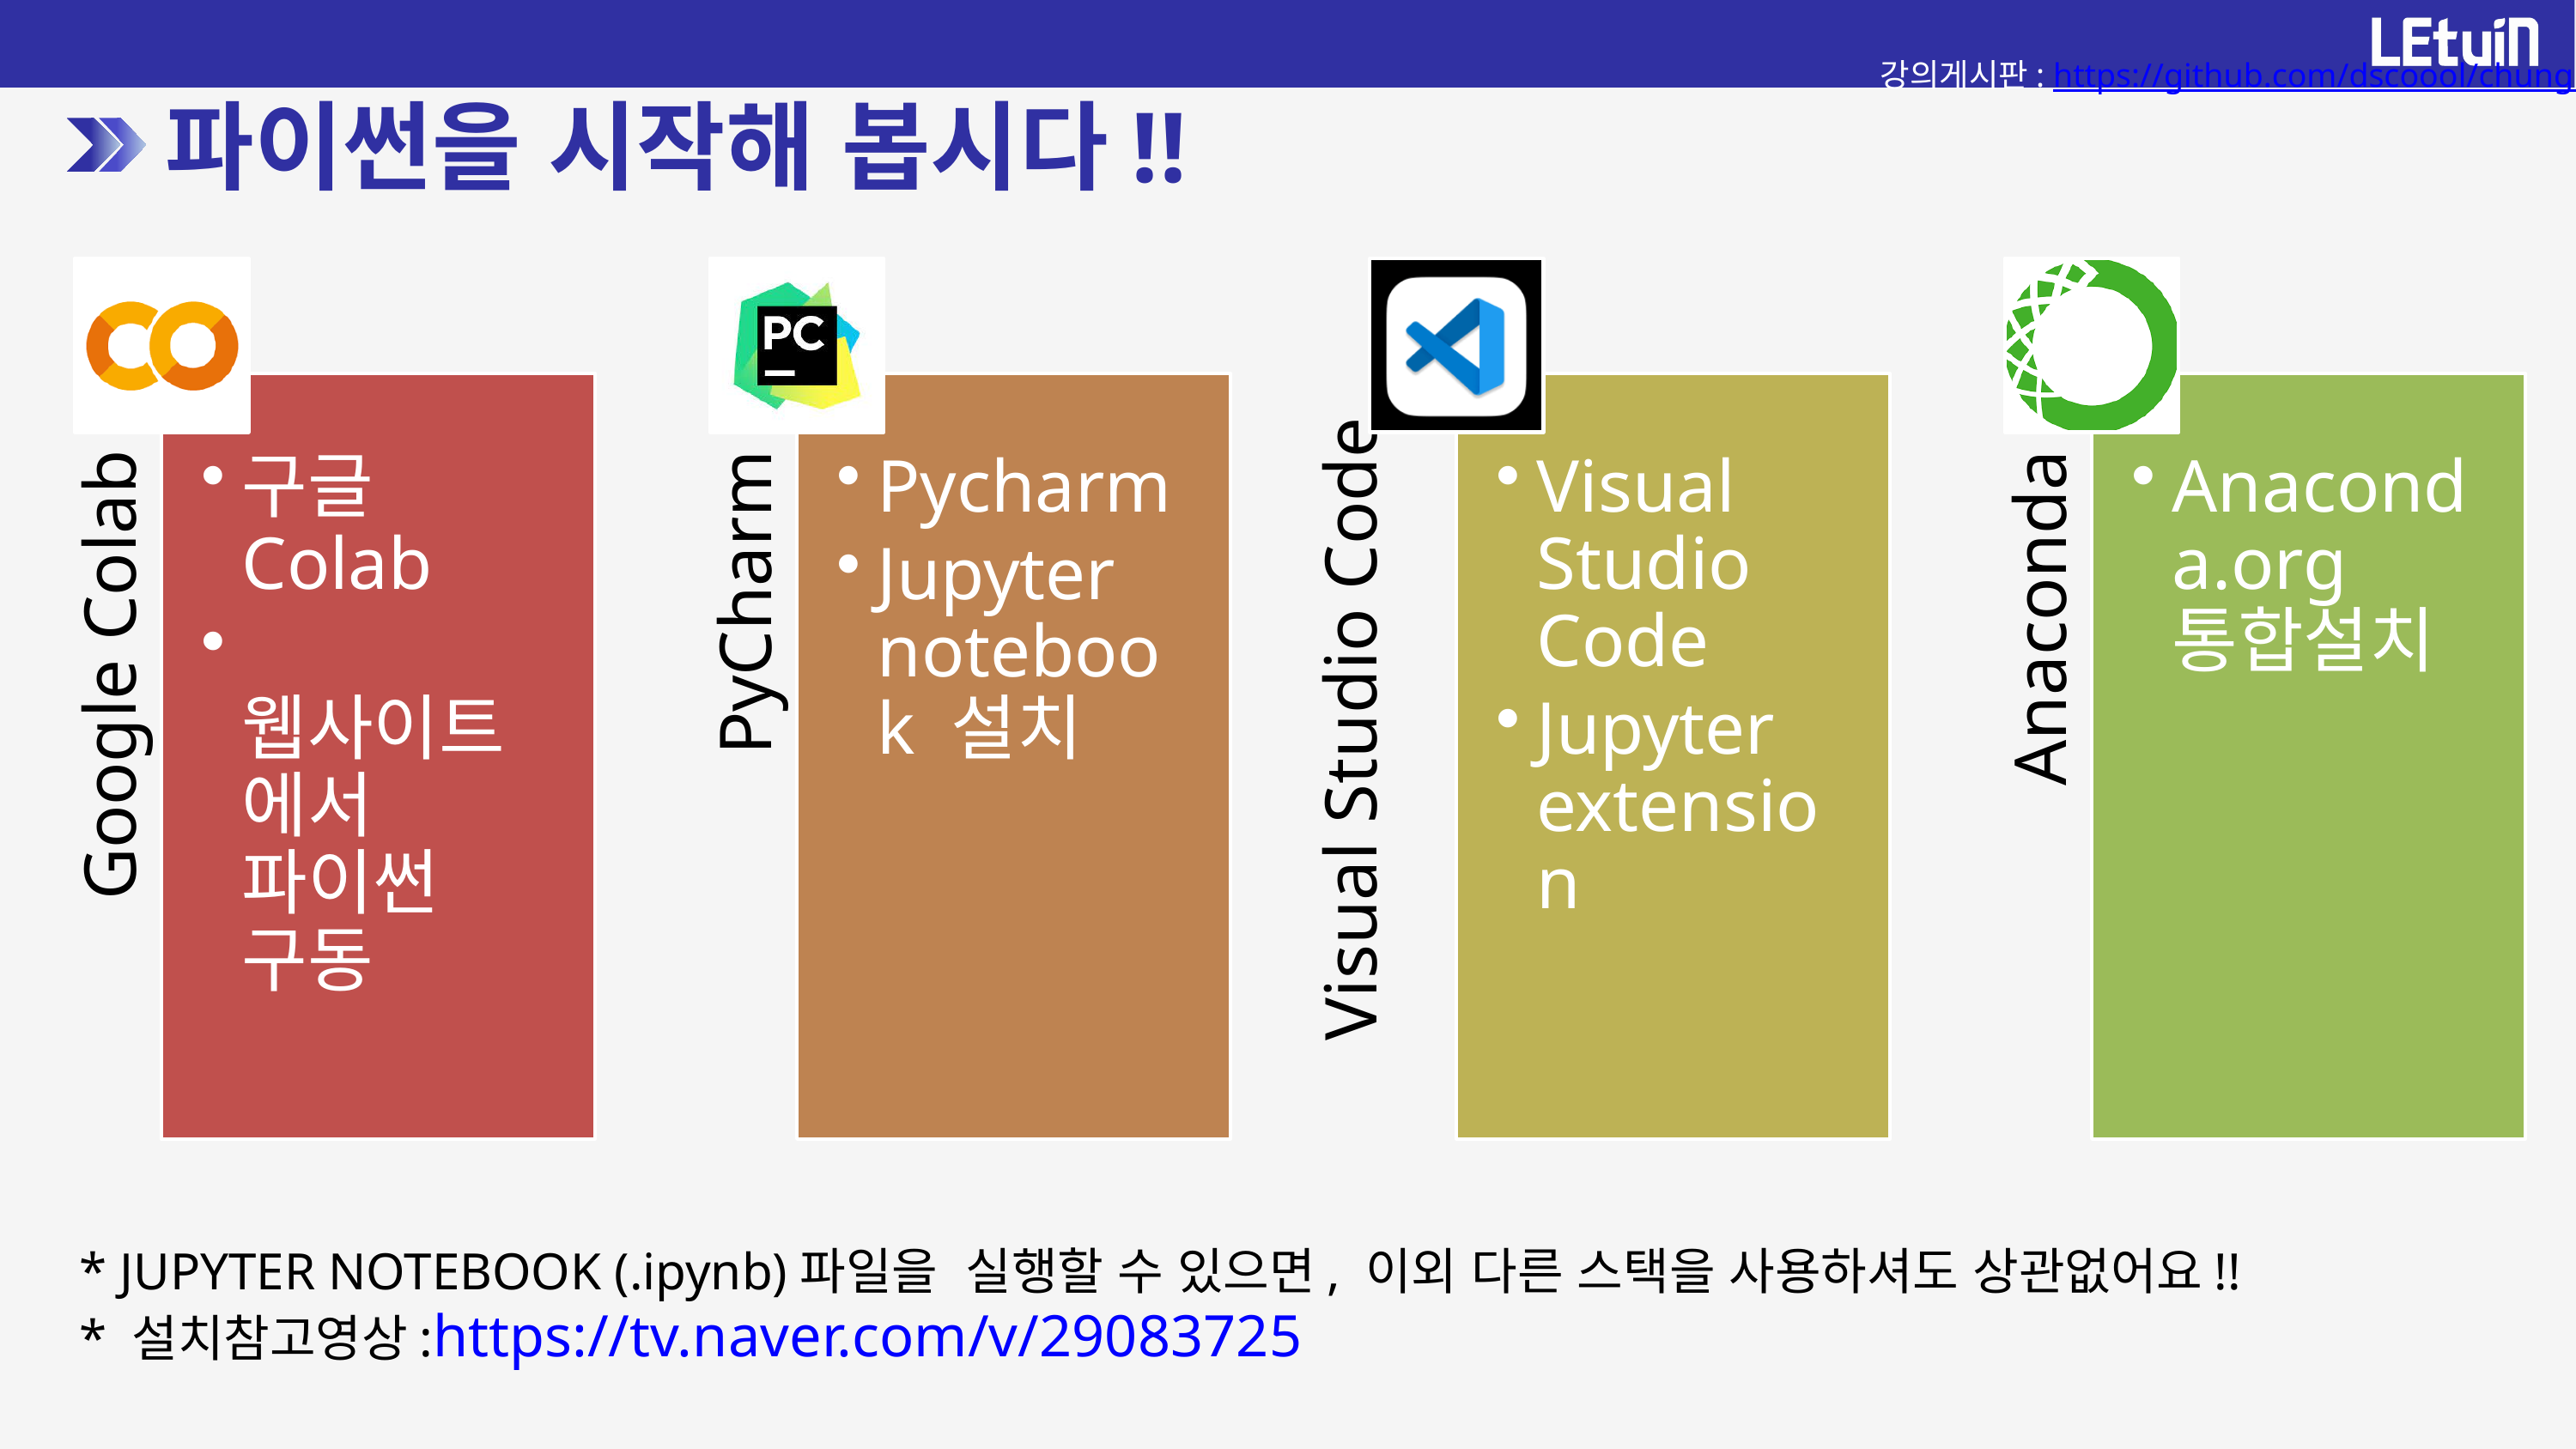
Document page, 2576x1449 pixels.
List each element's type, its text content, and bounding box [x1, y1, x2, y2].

text_box 파이썬을 시작해 봅시다!! [153, 79, 1621, 209]
text_box 강의게시판: https://github.com/dscoool/chungbuk [1868, 48, 2576, 105]
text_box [66, 118, 147, 173]
text_box * JUPYTER NOTEBOOK (.ipynb)파일을 실행할 수 있으면, 이외 다른 스택을 사용하셔도 상관없어요!! * 설치참고영상:https://tv.naver.com/v/29083725 [66, 1233, 2447, 1445]
picture [0, 0, 2576, 88]
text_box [66, 230, 2534, 1213]
